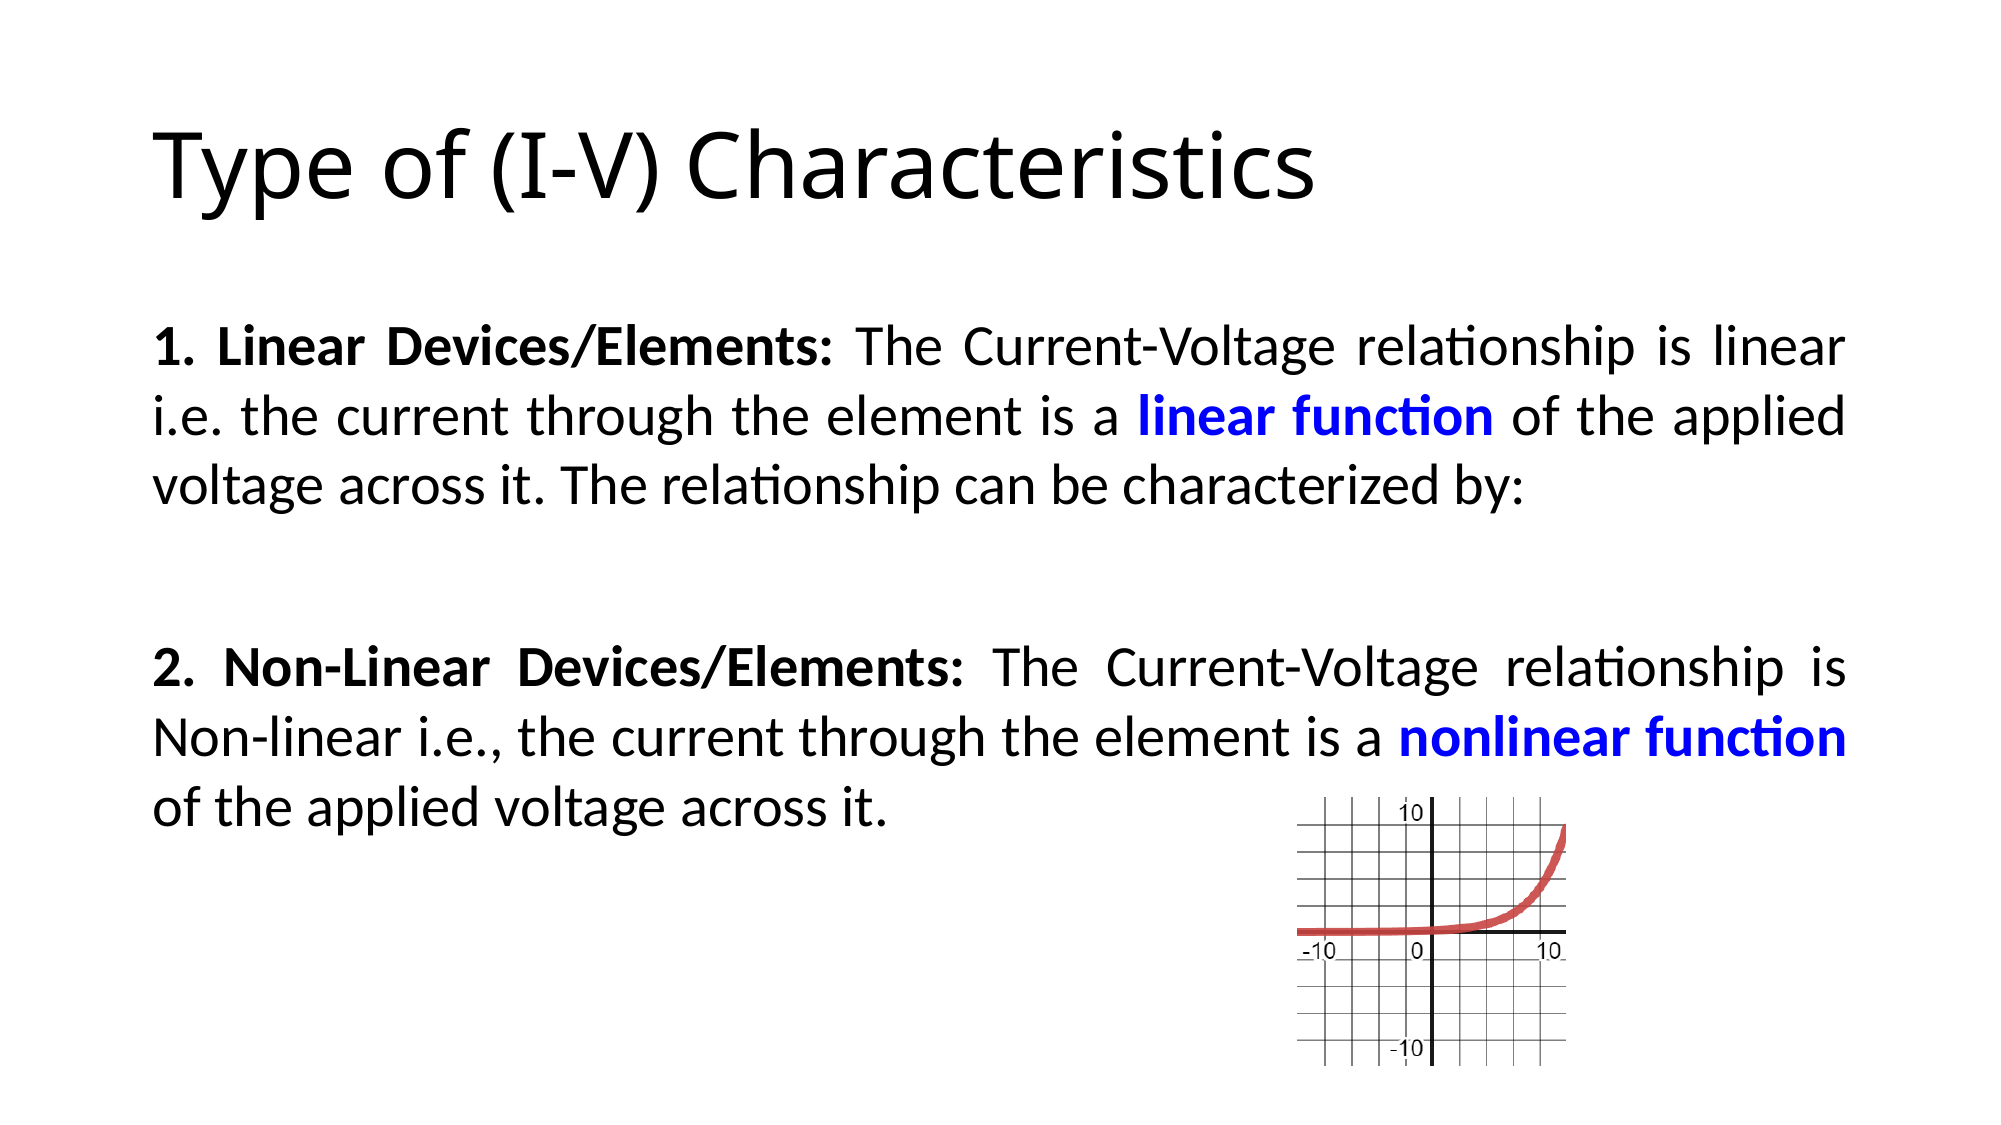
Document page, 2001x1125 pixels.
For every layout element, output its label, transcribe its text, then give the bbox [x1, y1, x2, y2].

title Type of (I-V) Characteristics [137, 59, 1863, 278]
picture [1297, 797, 1566, 1066]
